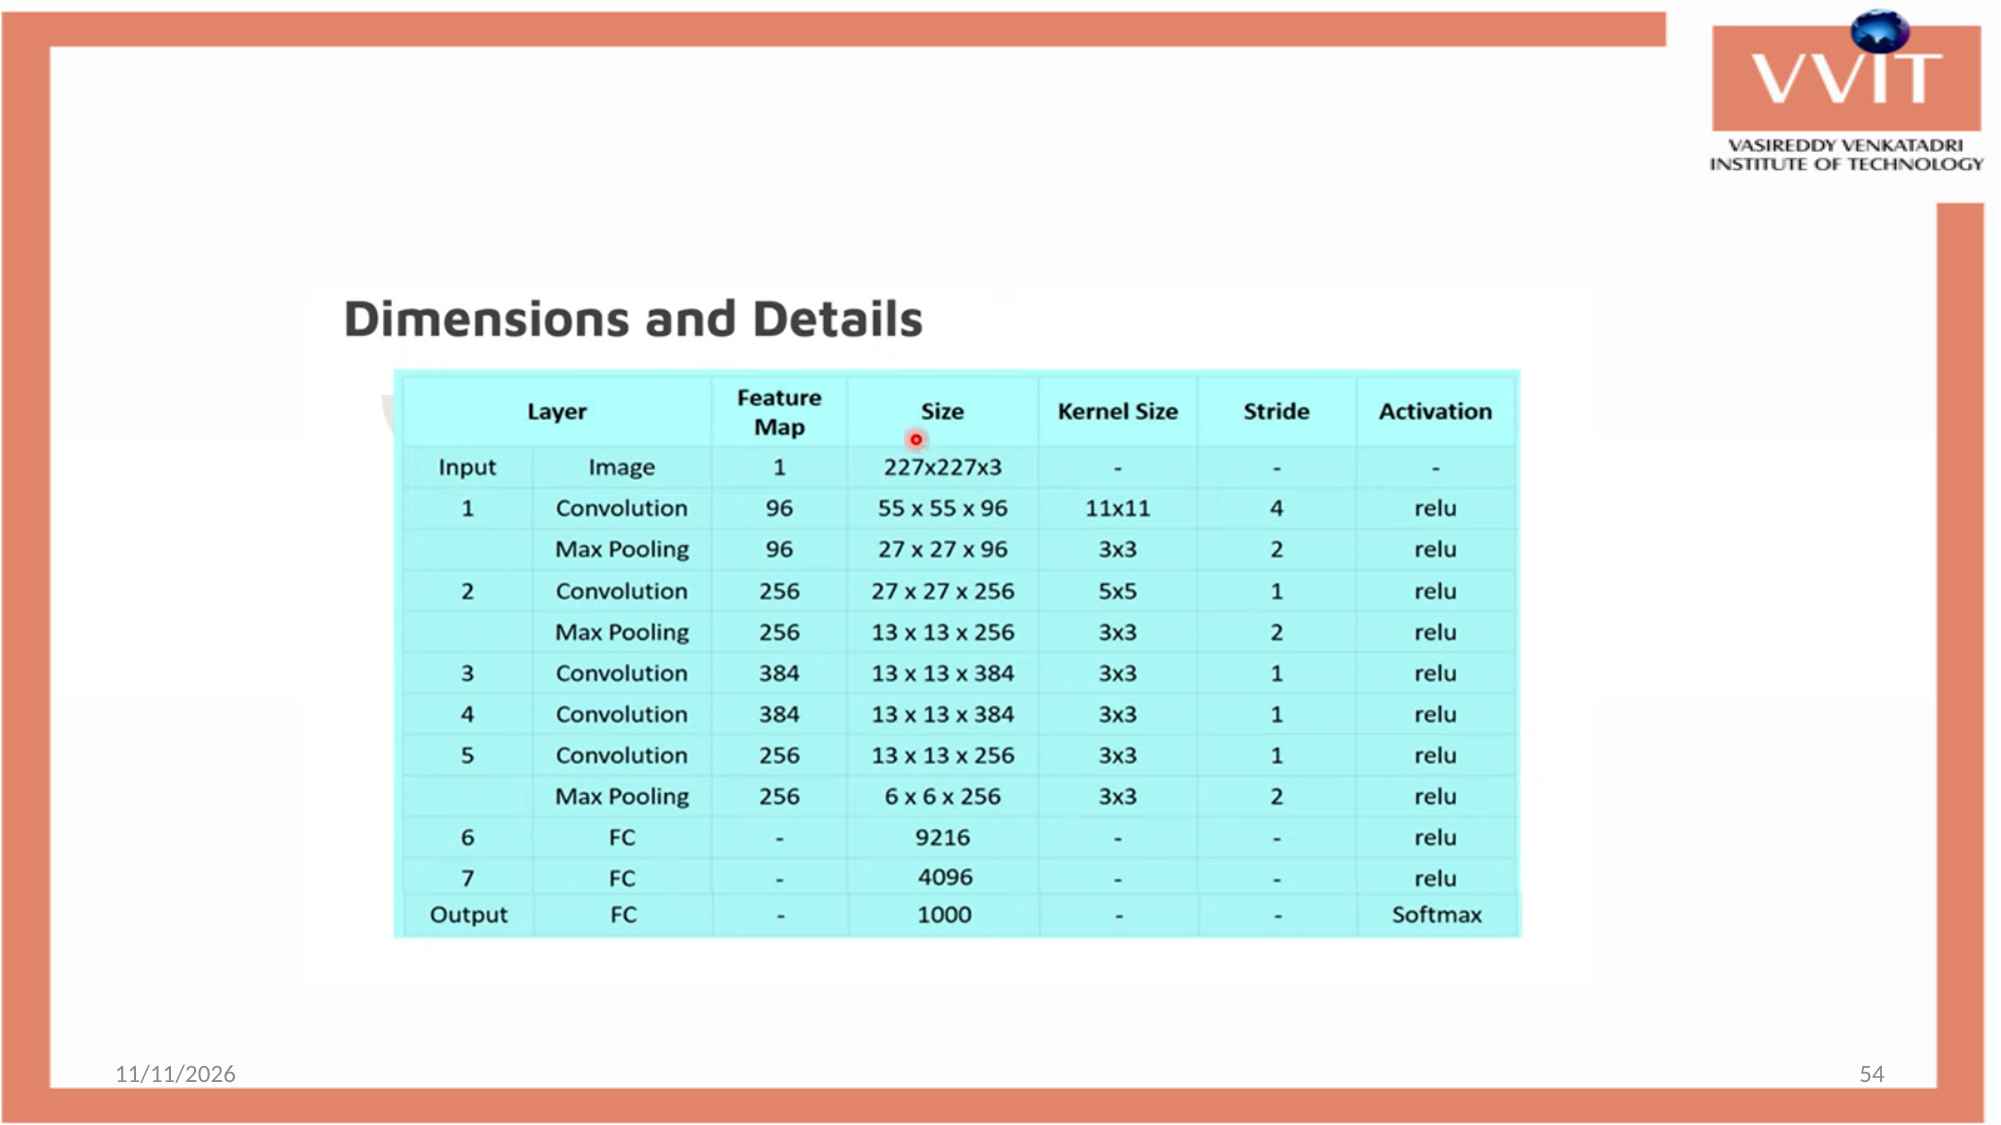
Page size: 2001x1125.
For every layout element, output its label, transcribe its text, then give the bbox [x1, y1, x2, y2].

slide_number 54 [1433, 1042, 1900, 1103]
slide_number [99, 1042, 567, 1103]
picture [0, 0, 2001, 1125]
